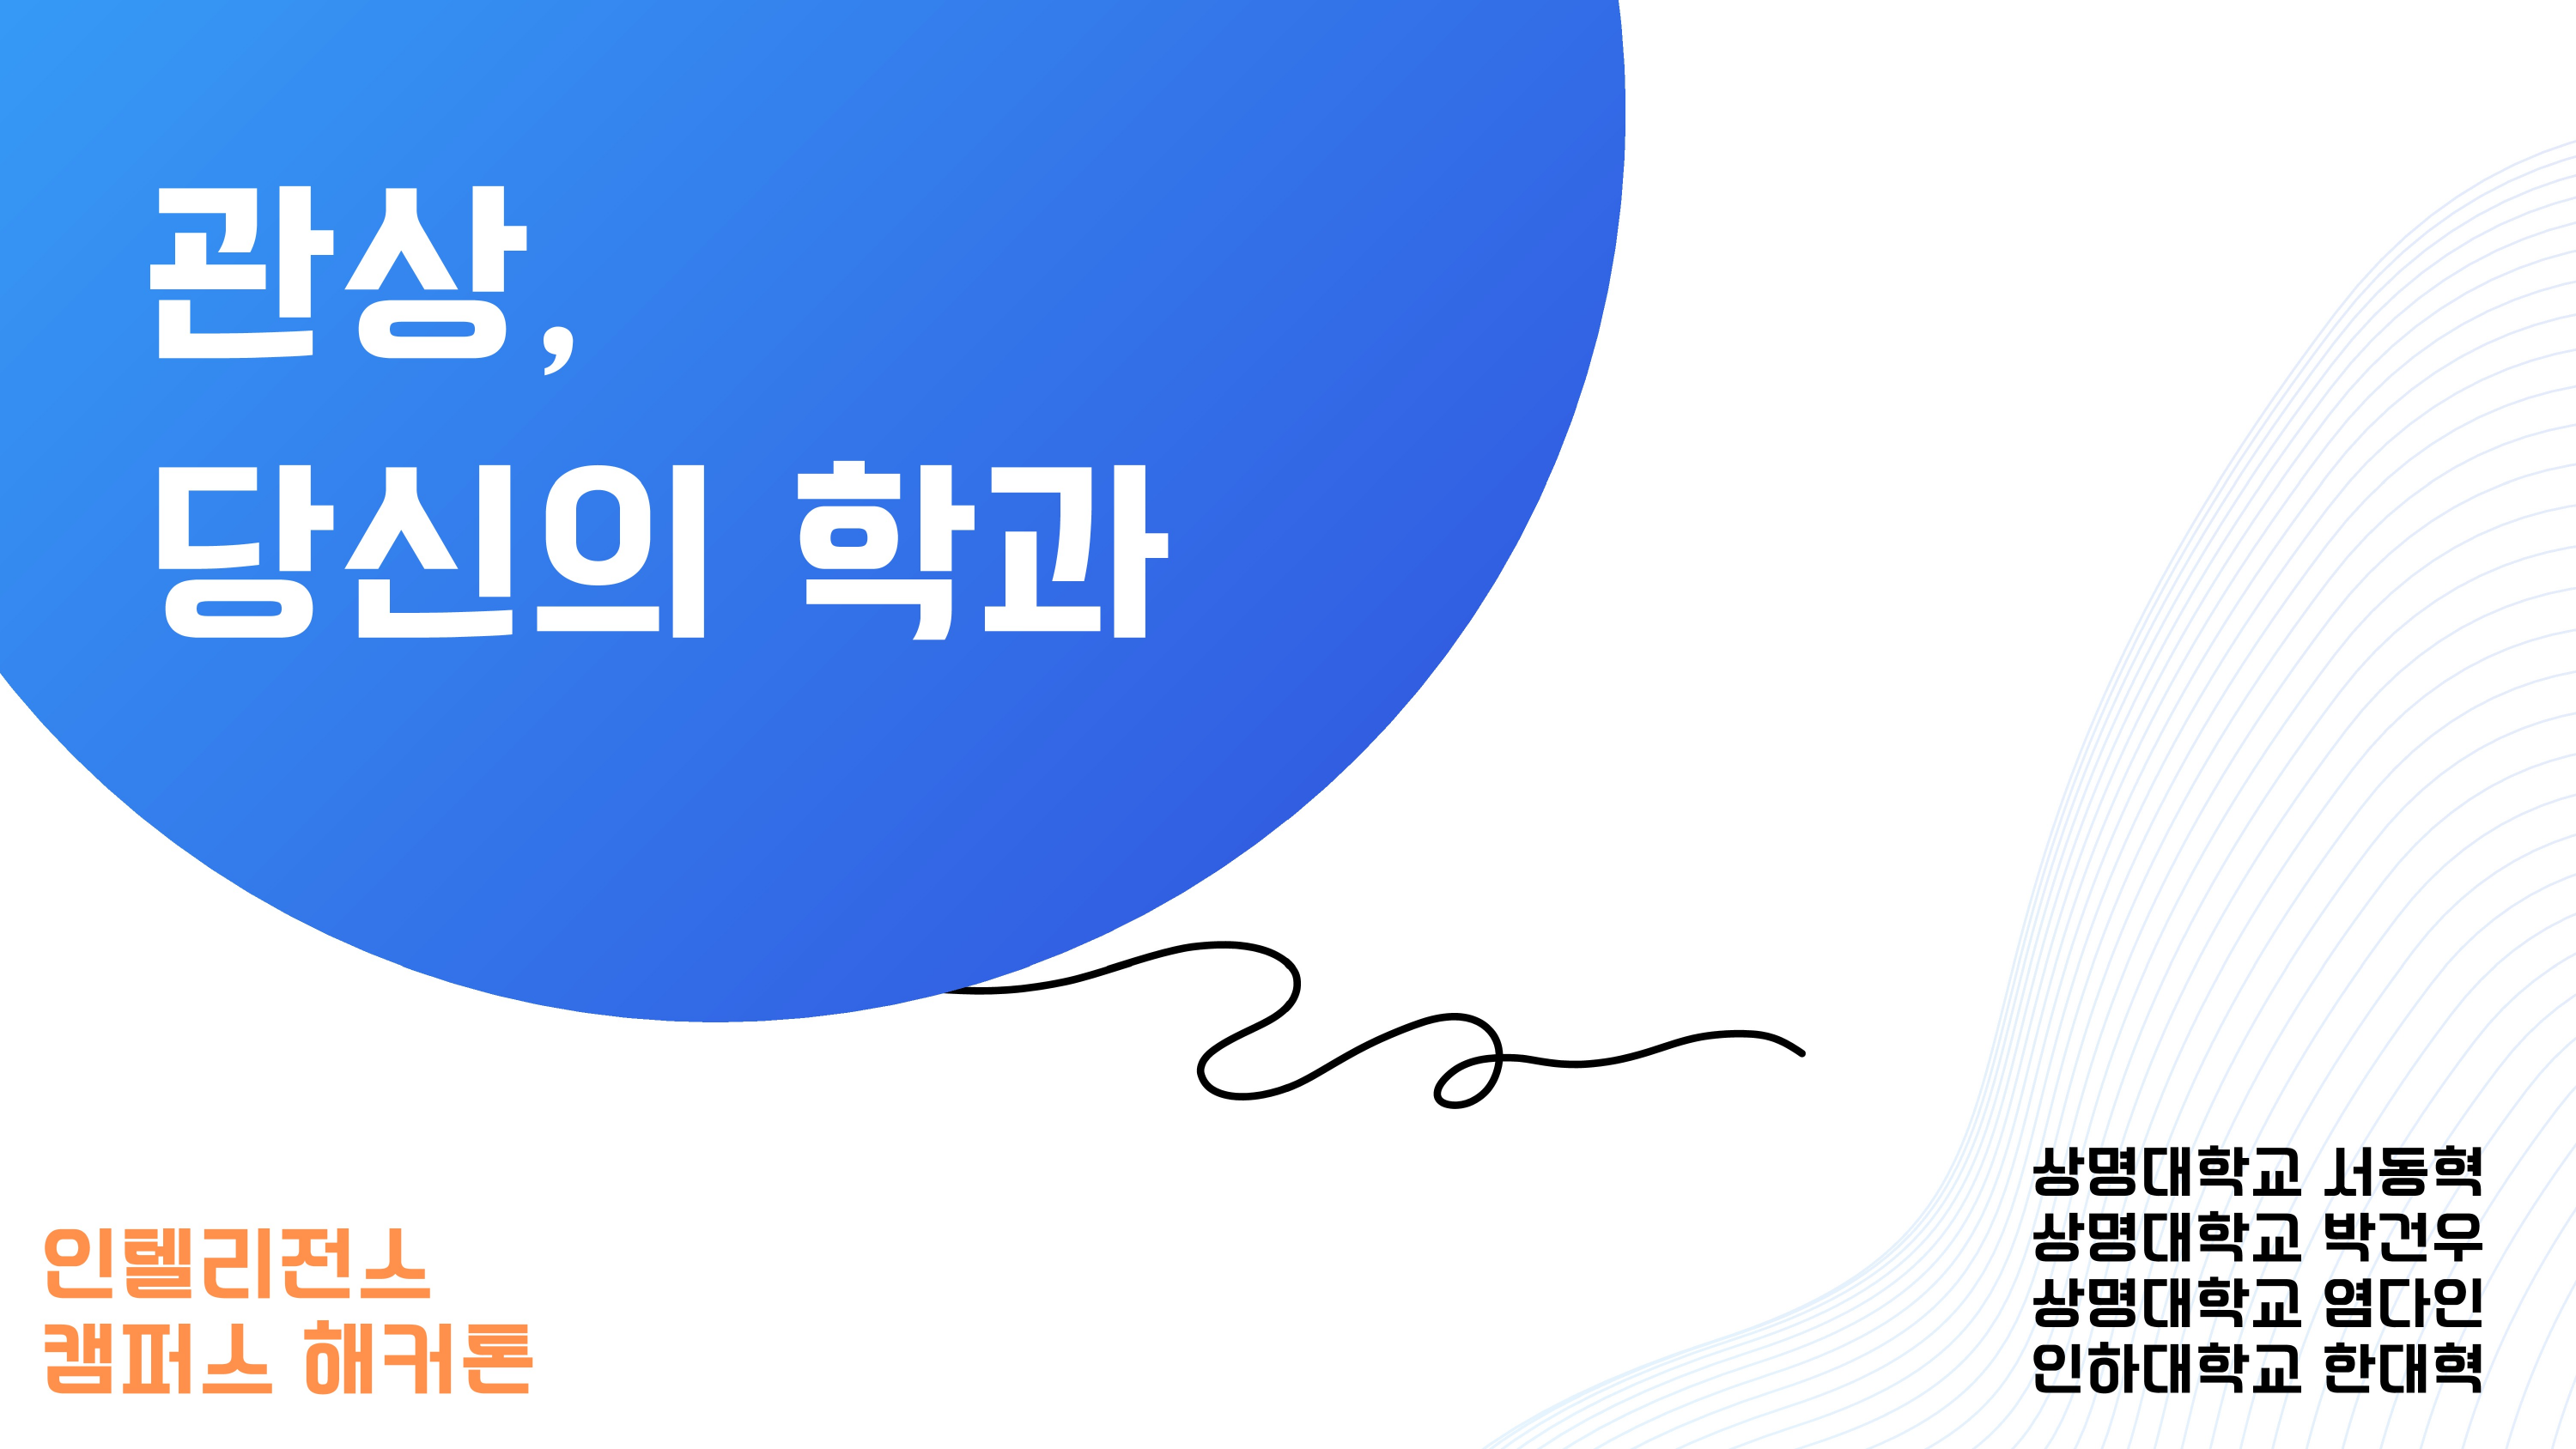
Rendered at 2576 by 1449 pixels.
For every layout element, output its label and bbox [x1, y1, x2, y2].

text_box [0, 0, 2576, 1449]
